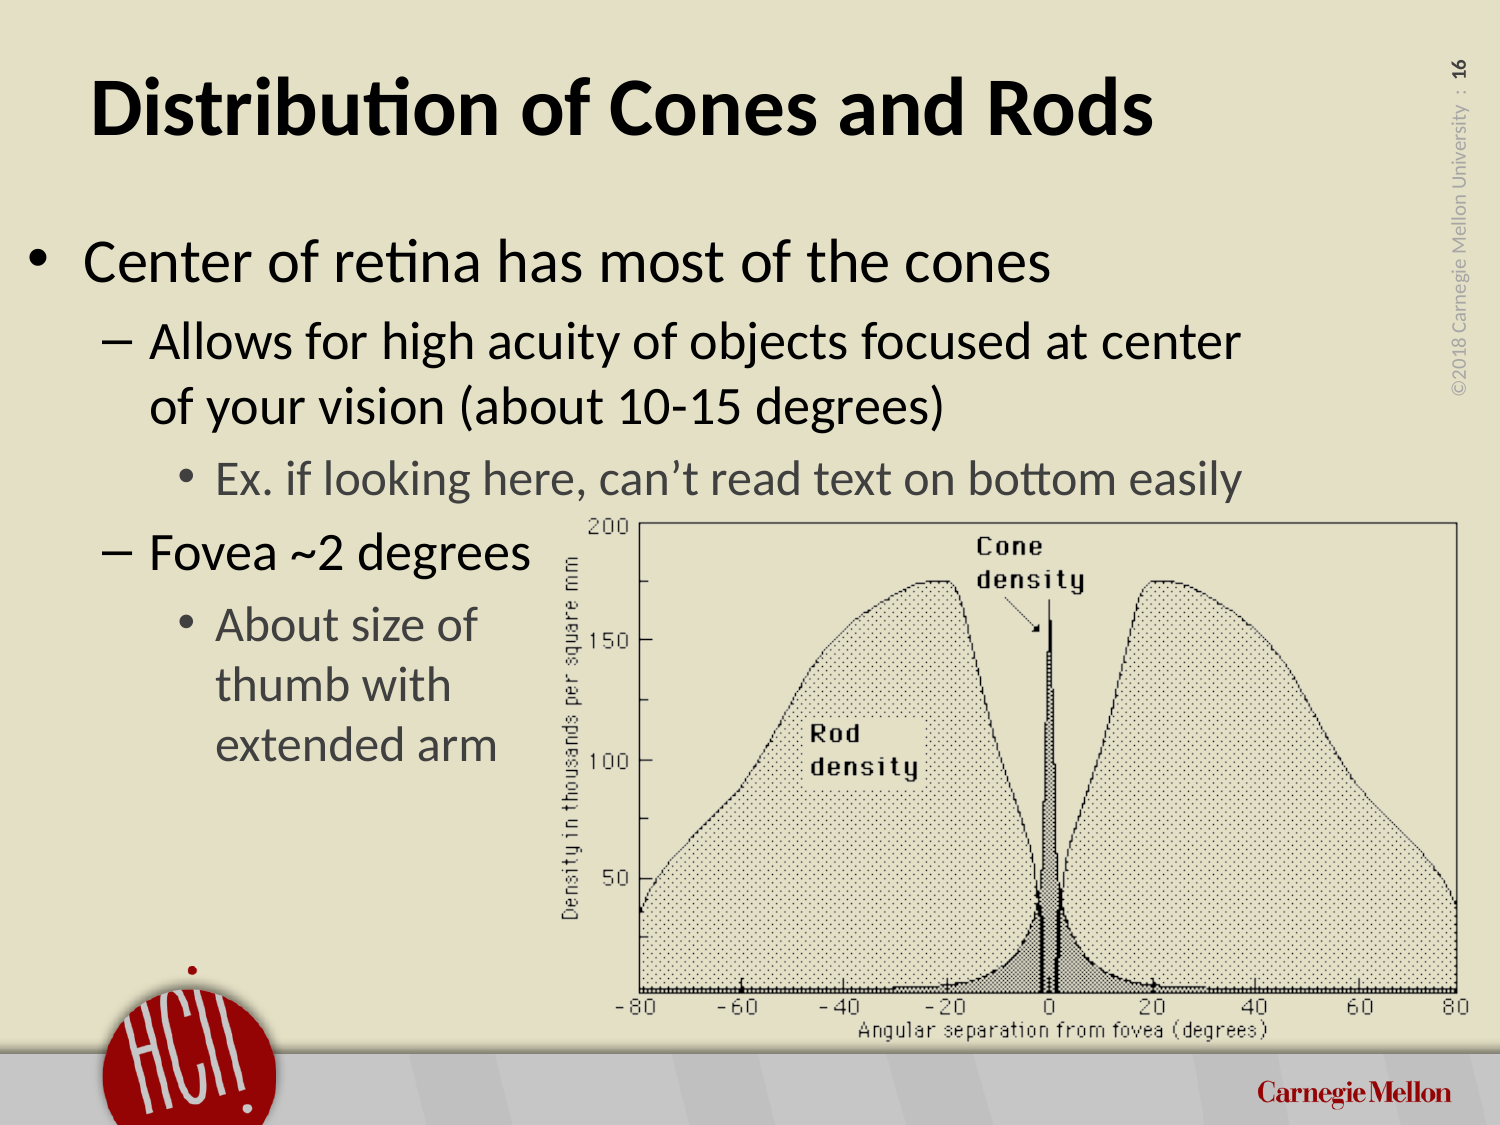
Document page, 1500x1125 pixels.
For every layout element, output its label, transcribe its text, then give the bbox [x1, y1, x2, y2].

title Distribution of Cones and Rods [75, 45, 1425, 233]
picture [0, 0, 1500, 1125]
list Center of retina has most of the cones Allows for high acuity of objects focused at center of your vision (about 10-15 degrees) Ex. if looking here, can’t read text on bottom easily Fovea ~2 degrees About size of thumb with extended arm [12, 212, 1400, 1032]
